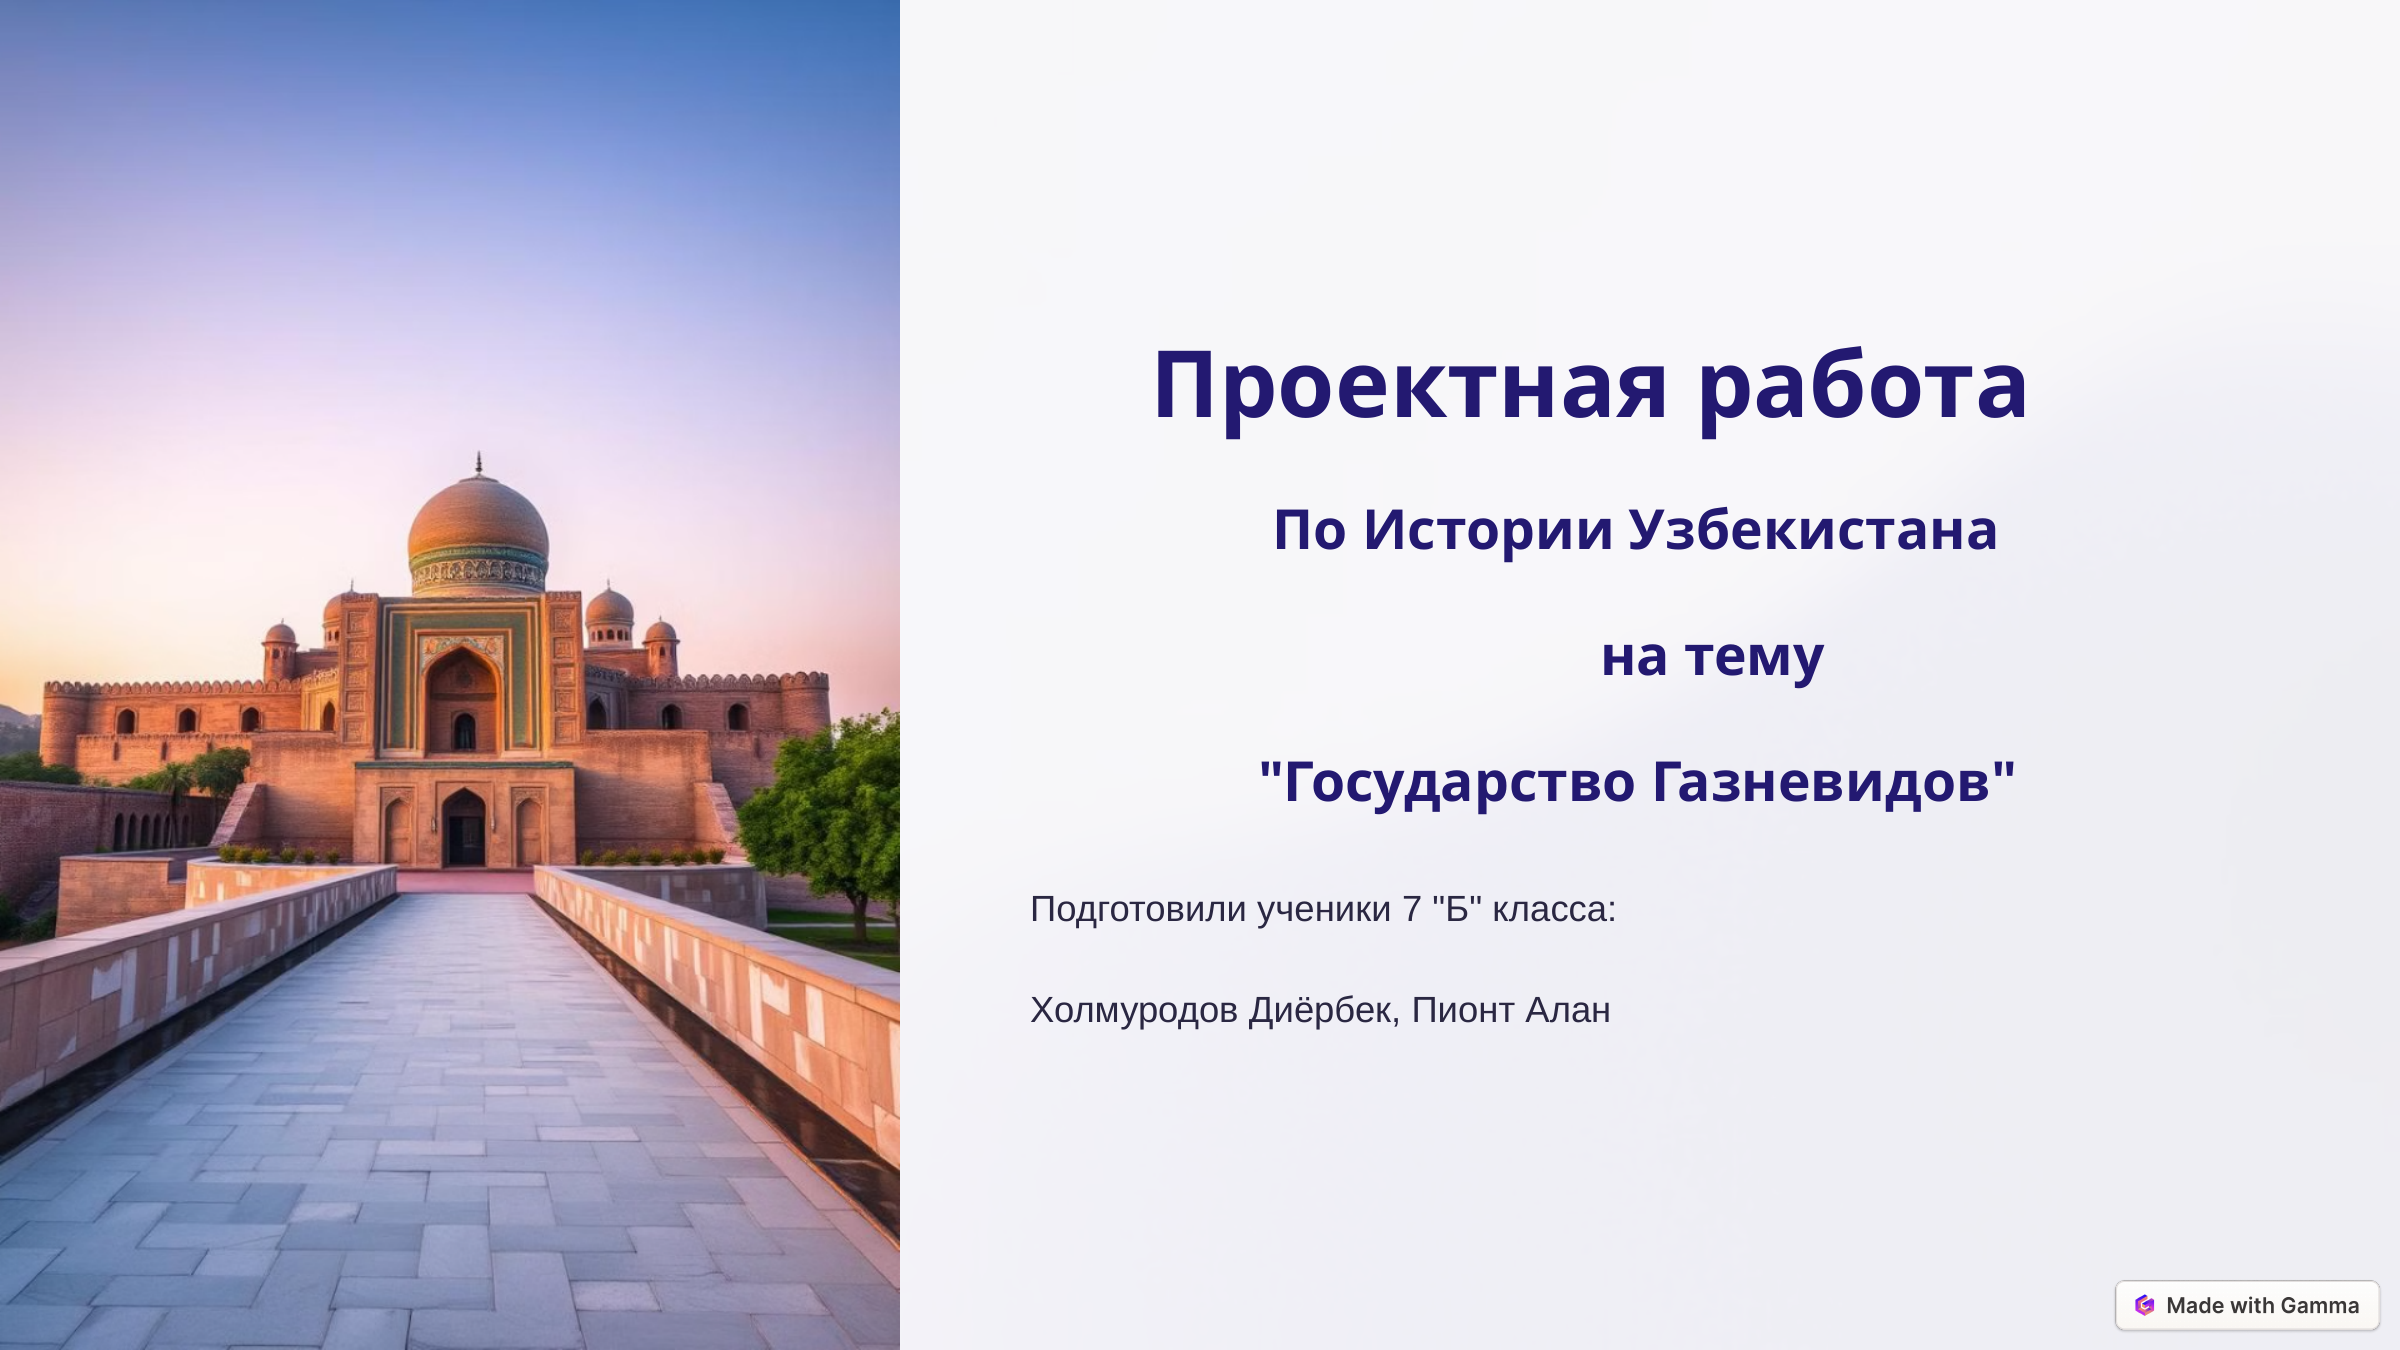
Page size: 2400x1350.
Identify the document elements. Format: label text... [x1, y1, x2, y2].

text_box По Истории Узбекистана [1030, 492, 1943, 562]
text_box Холмуродов Диёрбек, Пионт Алан [1030, 970, 2270, 1030]
picture [0, 0, 900, 1350]
text_box на тему [1030, 617, 1843, 688]
picture [2106, 1271, 2389, 1339]
text_box "Государство Газневидов" [1030, 743, 1968, 814]
text_box Подготовили ученики 7 "Б" класса: [1030, 868, 2270, 929]
text_box Проектная работа [1030, 320, 2012, 437]
